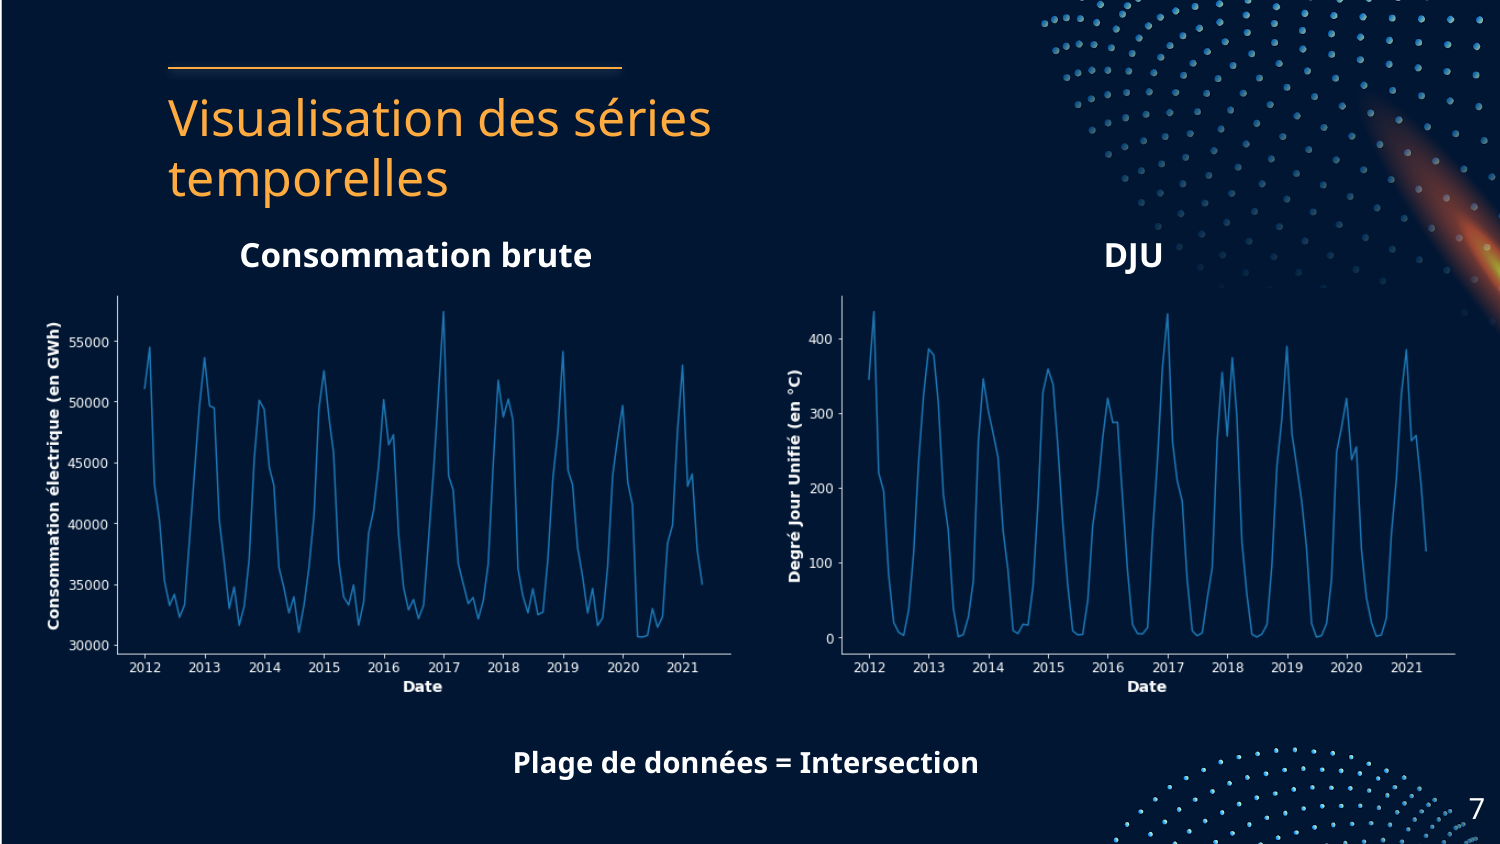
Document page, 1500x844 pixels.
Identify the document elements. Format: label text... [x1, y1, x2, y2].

picture [0, 0, 1500, 844]
text_box DJU [861, 215, 1424, 286]
text_box Consommation brute [135, 215, 698, 286]
text_box Plage de données = Intersection [433, 726, 1067, 791]
title Visualisation des séries temporelles [153, 70, 1114, 226]
